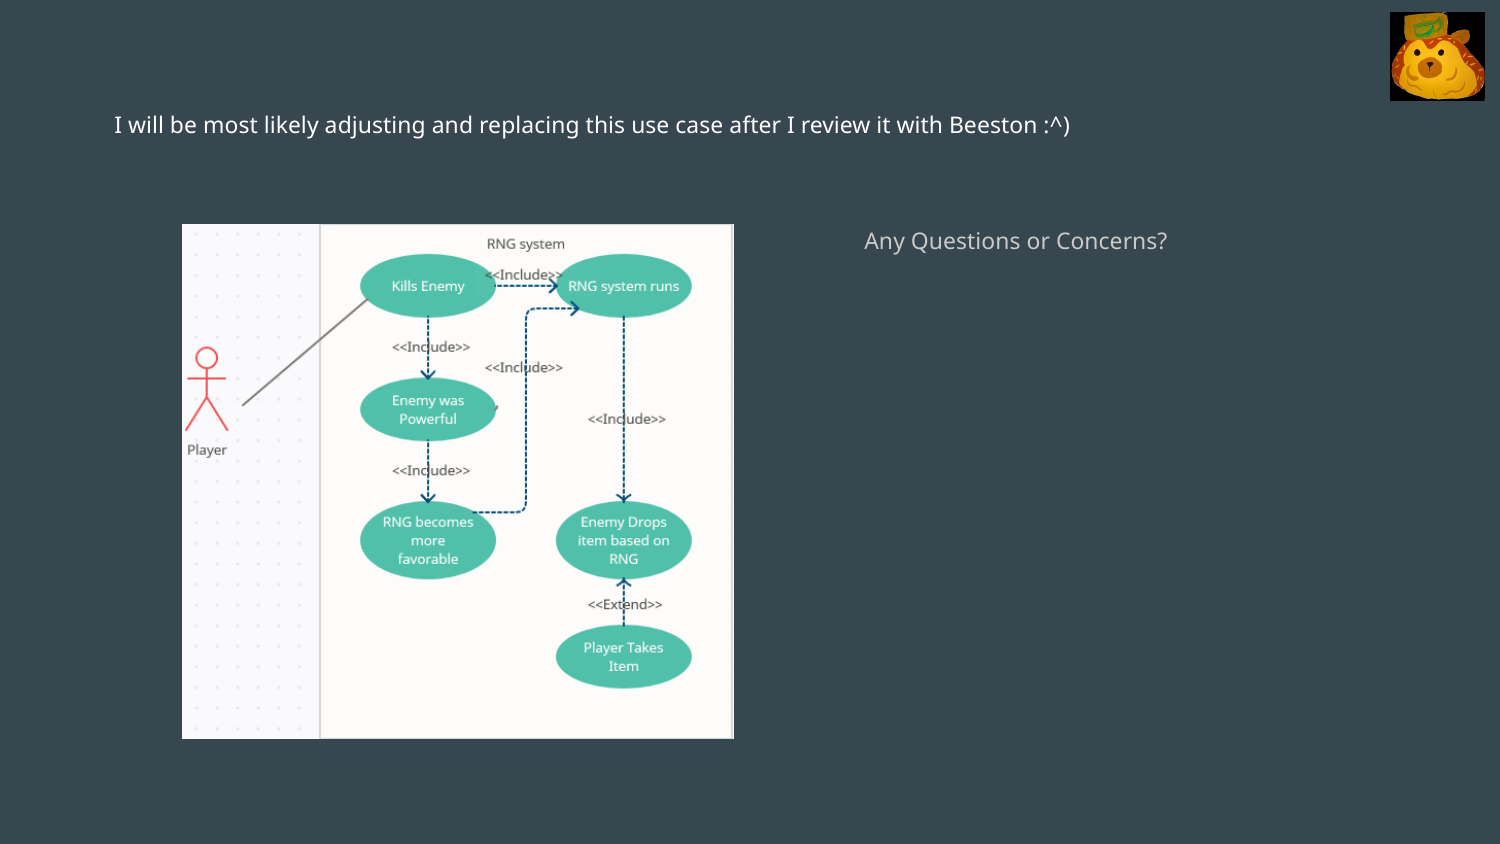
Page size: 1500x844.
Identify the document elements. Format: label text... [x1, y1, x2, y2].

title I will be most likely adjusting and replacing this use case after I review it with Beeston :^) [103, 44, 1397, 208]
list Any Questions or Concerns? [853, 224, 1397, 760]
picture [182, 224, 734, 739]
picture [1390, 12, 1486, 102]
